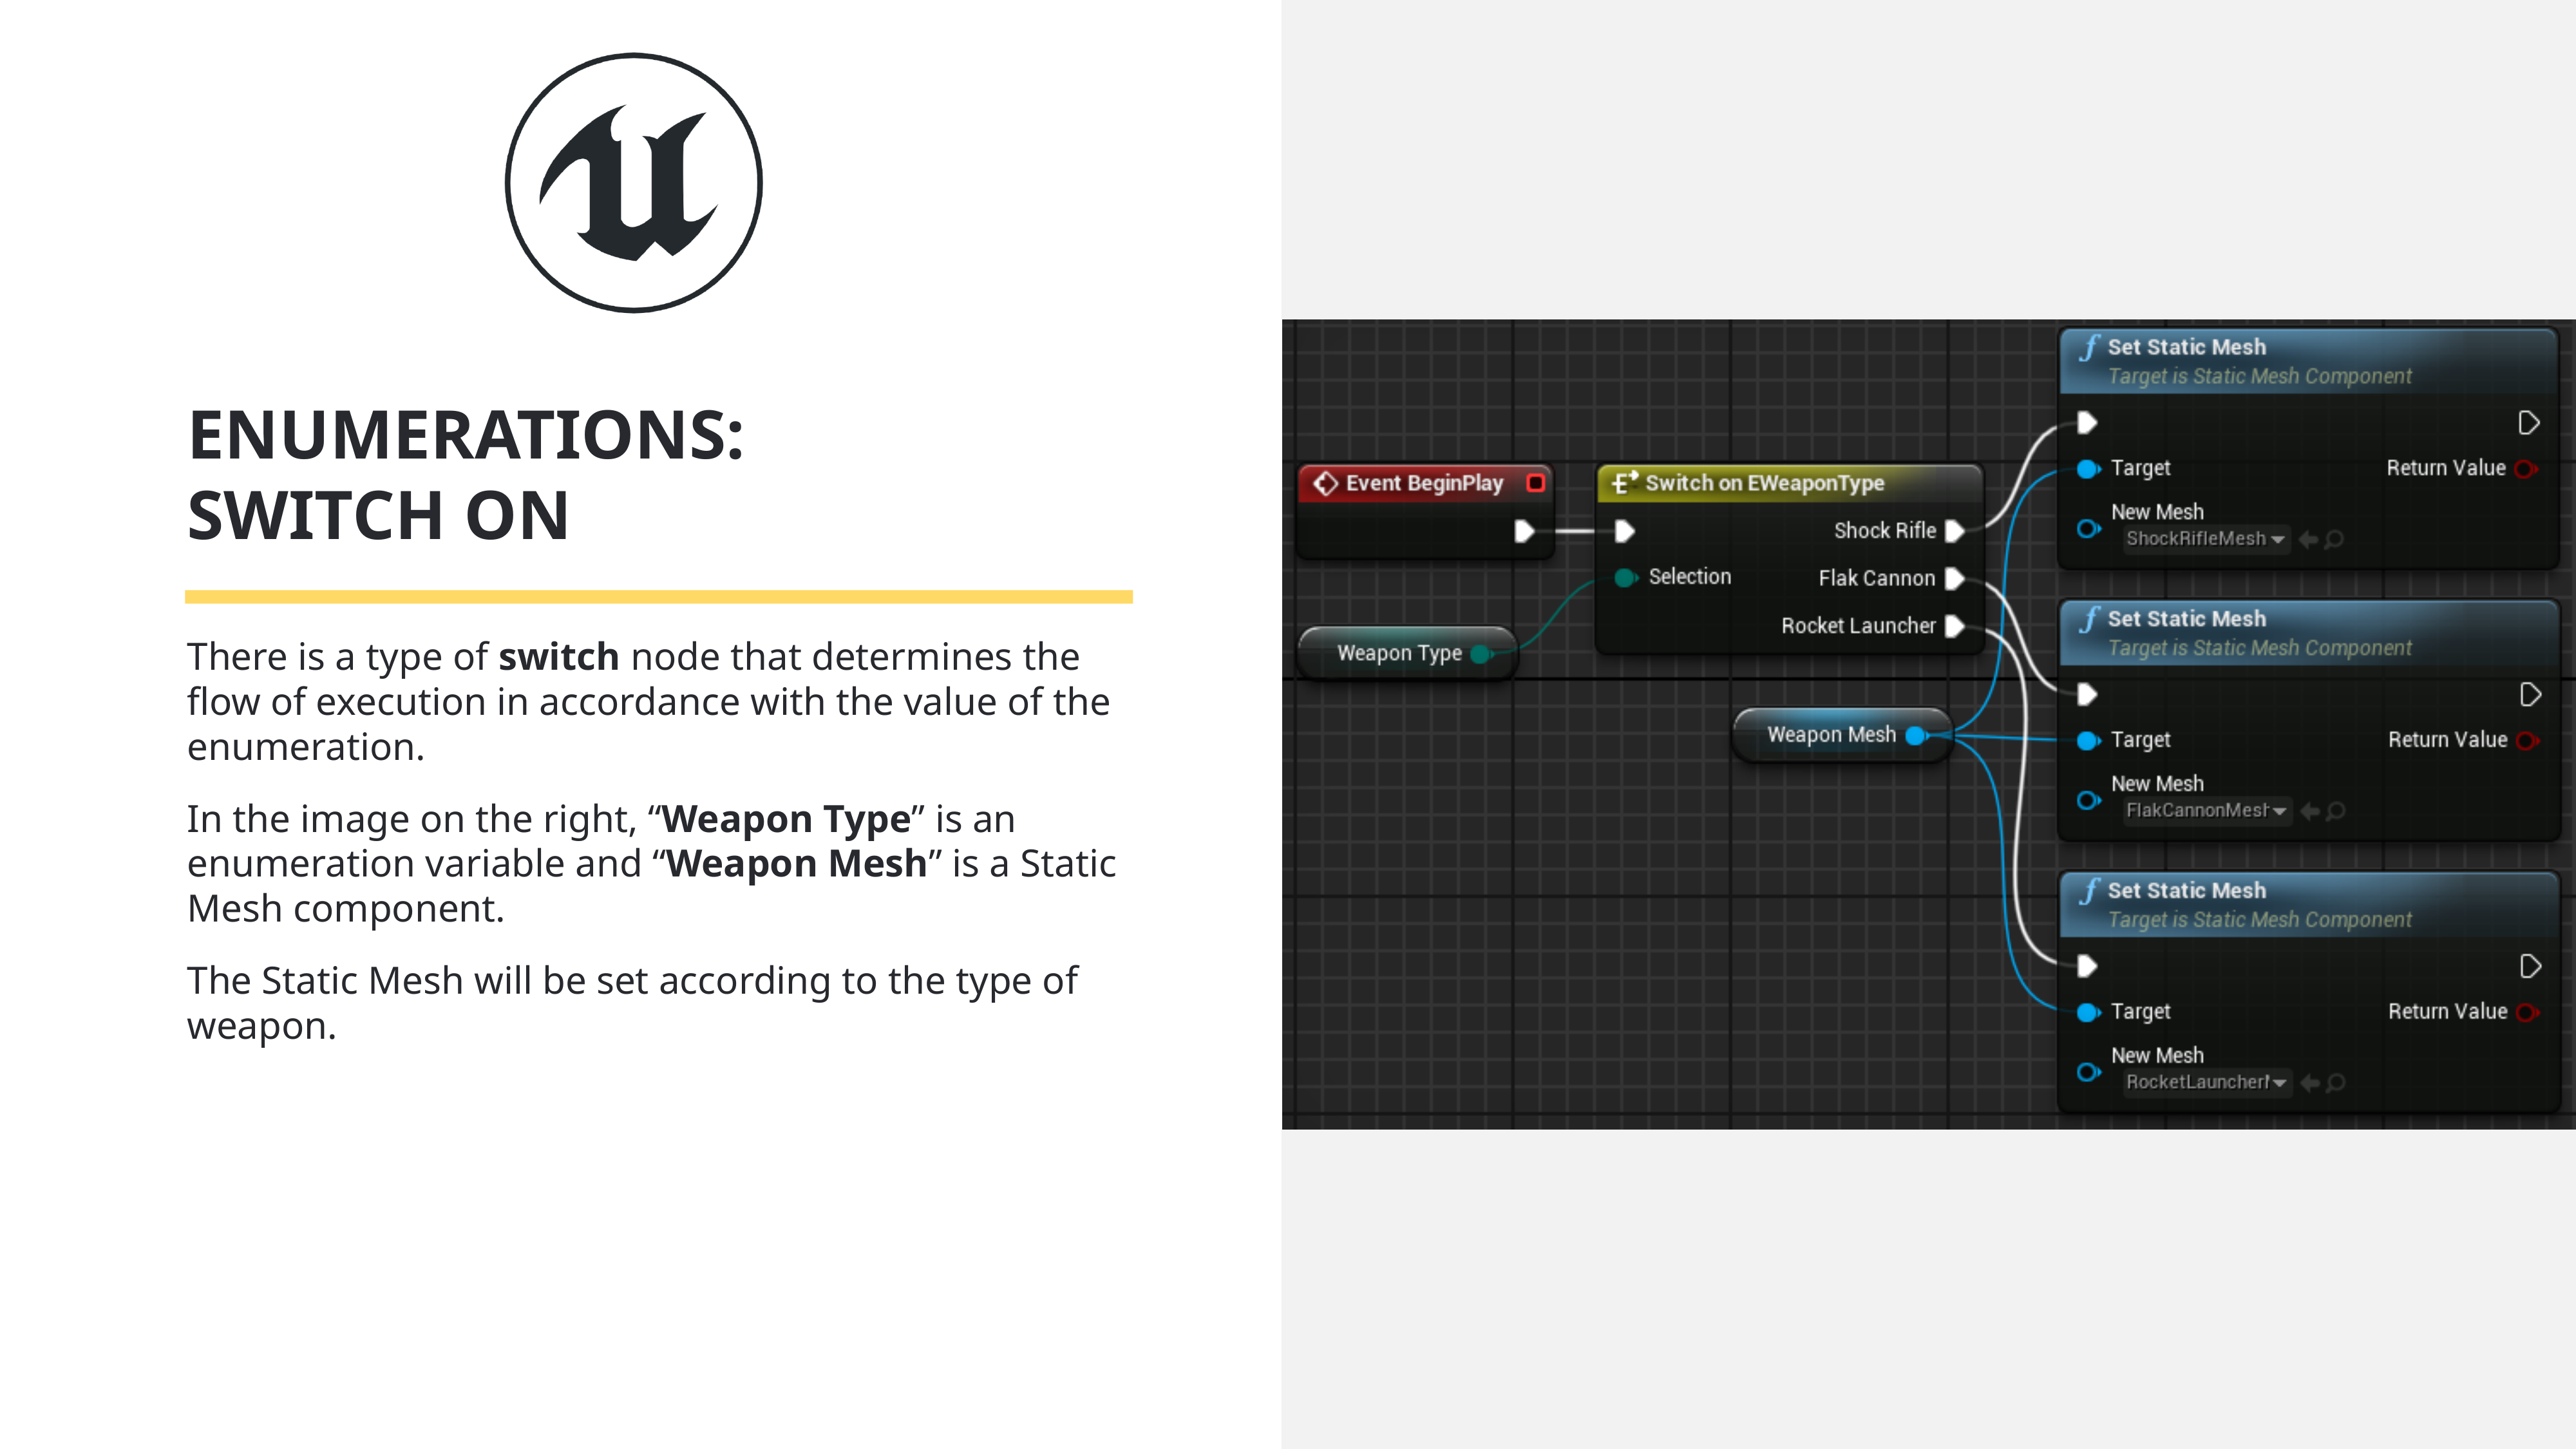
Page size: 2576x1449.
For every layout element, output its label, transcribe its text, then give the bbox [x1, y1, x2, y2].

title ENUMERATIONS: SWITCH ON [177, 97, 1133, 558]
picture [495, 43, 773, 97]
picture [1282, 319, 2576, 1130]
list There is a type of switch node that determines the flow of execution in accordance with the value of the enumeration. In the image on the right, “Weapon Type” is an enumeration variable and “Weapon Mesh” is a Static Mesh component. The Static Mesh will be set according to the type of weapon. [177, 628, 1133, 1437]
